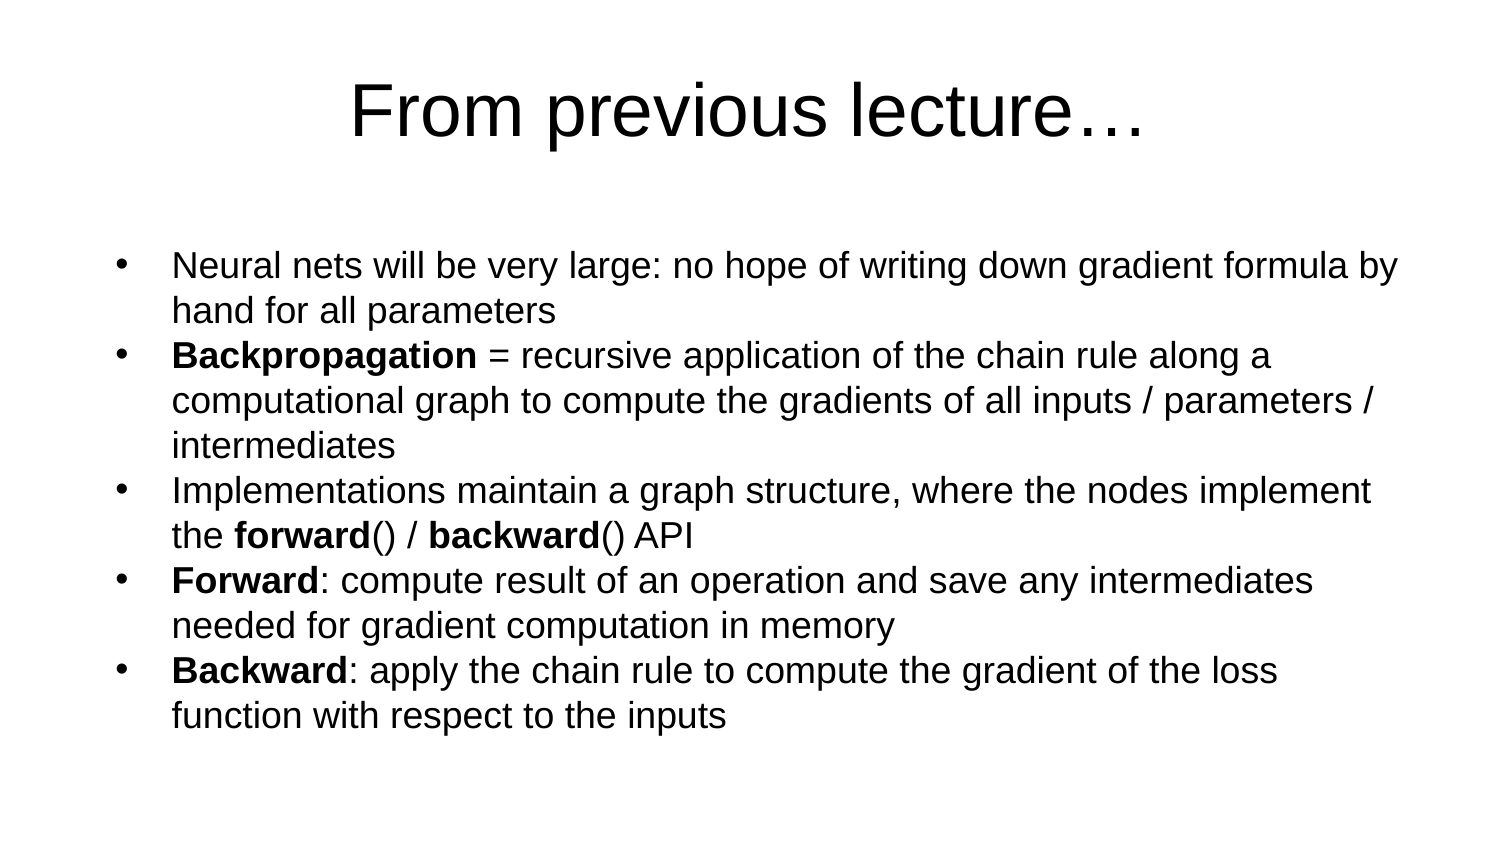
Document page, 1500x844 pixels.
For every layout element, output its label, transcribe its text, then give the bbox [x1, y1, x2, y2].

text_box From previous lecture… Neural nets will be very large: no hope of writing down gradient formula by hand for all parameters Backpropagation = recursive application of the chain rule along a computational graph to compute the gradients of all inputs / parameters / intermediates Implementations maintain a graph structure, where the nodes implement the forward() / backward() API Forward: compute result of an operation and save any intermediates needed for gradient computation in memory Backward: apply the chain rule to compute the gradient of the loss function with respect to the inputs [81, 46, 1419, 762]
